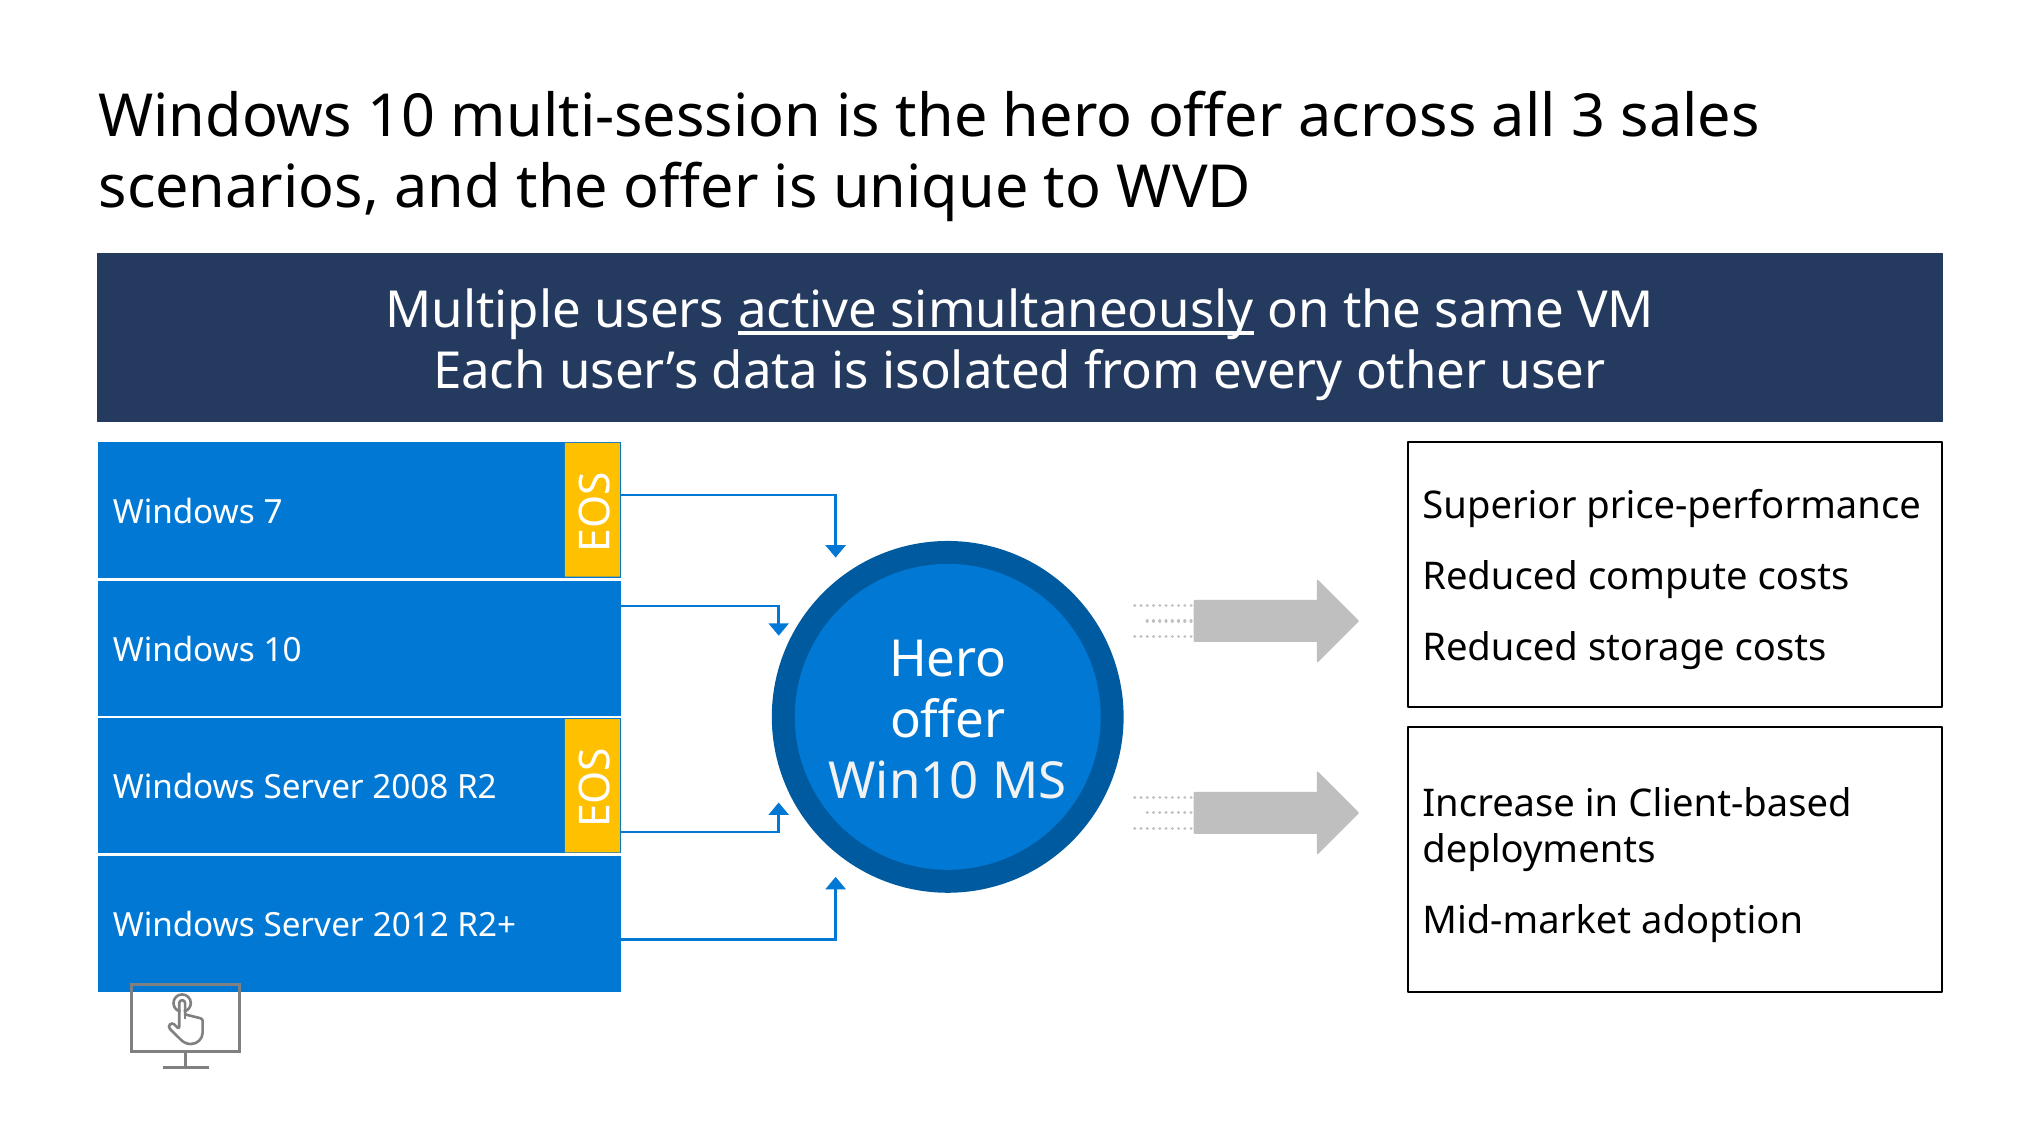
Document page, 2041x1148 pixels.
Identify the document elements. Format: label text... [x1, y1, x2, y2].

text_box Increase in Client-based deployments Mid-market adoption [1407, 727, 1943, 993]
table_cell Windows Server 2012 R2+ [98, 856, 621, 992]
text_box [836, 540, 1125, 894]
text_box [1134, 772, 1359, 854]
text_box EOS [564, 442, 620, 577]
text_box [771, 636, 819, 802]
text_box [621, 494, 836, 636]
title Windows 10 multi-session is the hero offer across all 3 sales scenarios, and the offer is unique to WVD [98, 76, 1942, 224]
text_box EOS [564, 719, 620, 853]
text_box Multiple users active simultaneously on the same VM Each user’s data is isolated from every other user [97, 253, 1943, 423]
text_box Hero offer Win10 MS [793, 563, 1102, 871]
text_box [1134, 580, 1359, 662]
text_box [621, 802, 836, 940]
text_box Superior price-performance Reduced compute costs Reduced storage costs [1407, 441, 1943, 707]
table_cell Windows 10 [98, 581, 621, 716]
table_cell Windows Server 2008 R2 [98, 718, 621, 853]
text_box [131, 984, 240, 1068]
table_header Windows 7 [98, 442, 621, 578]
